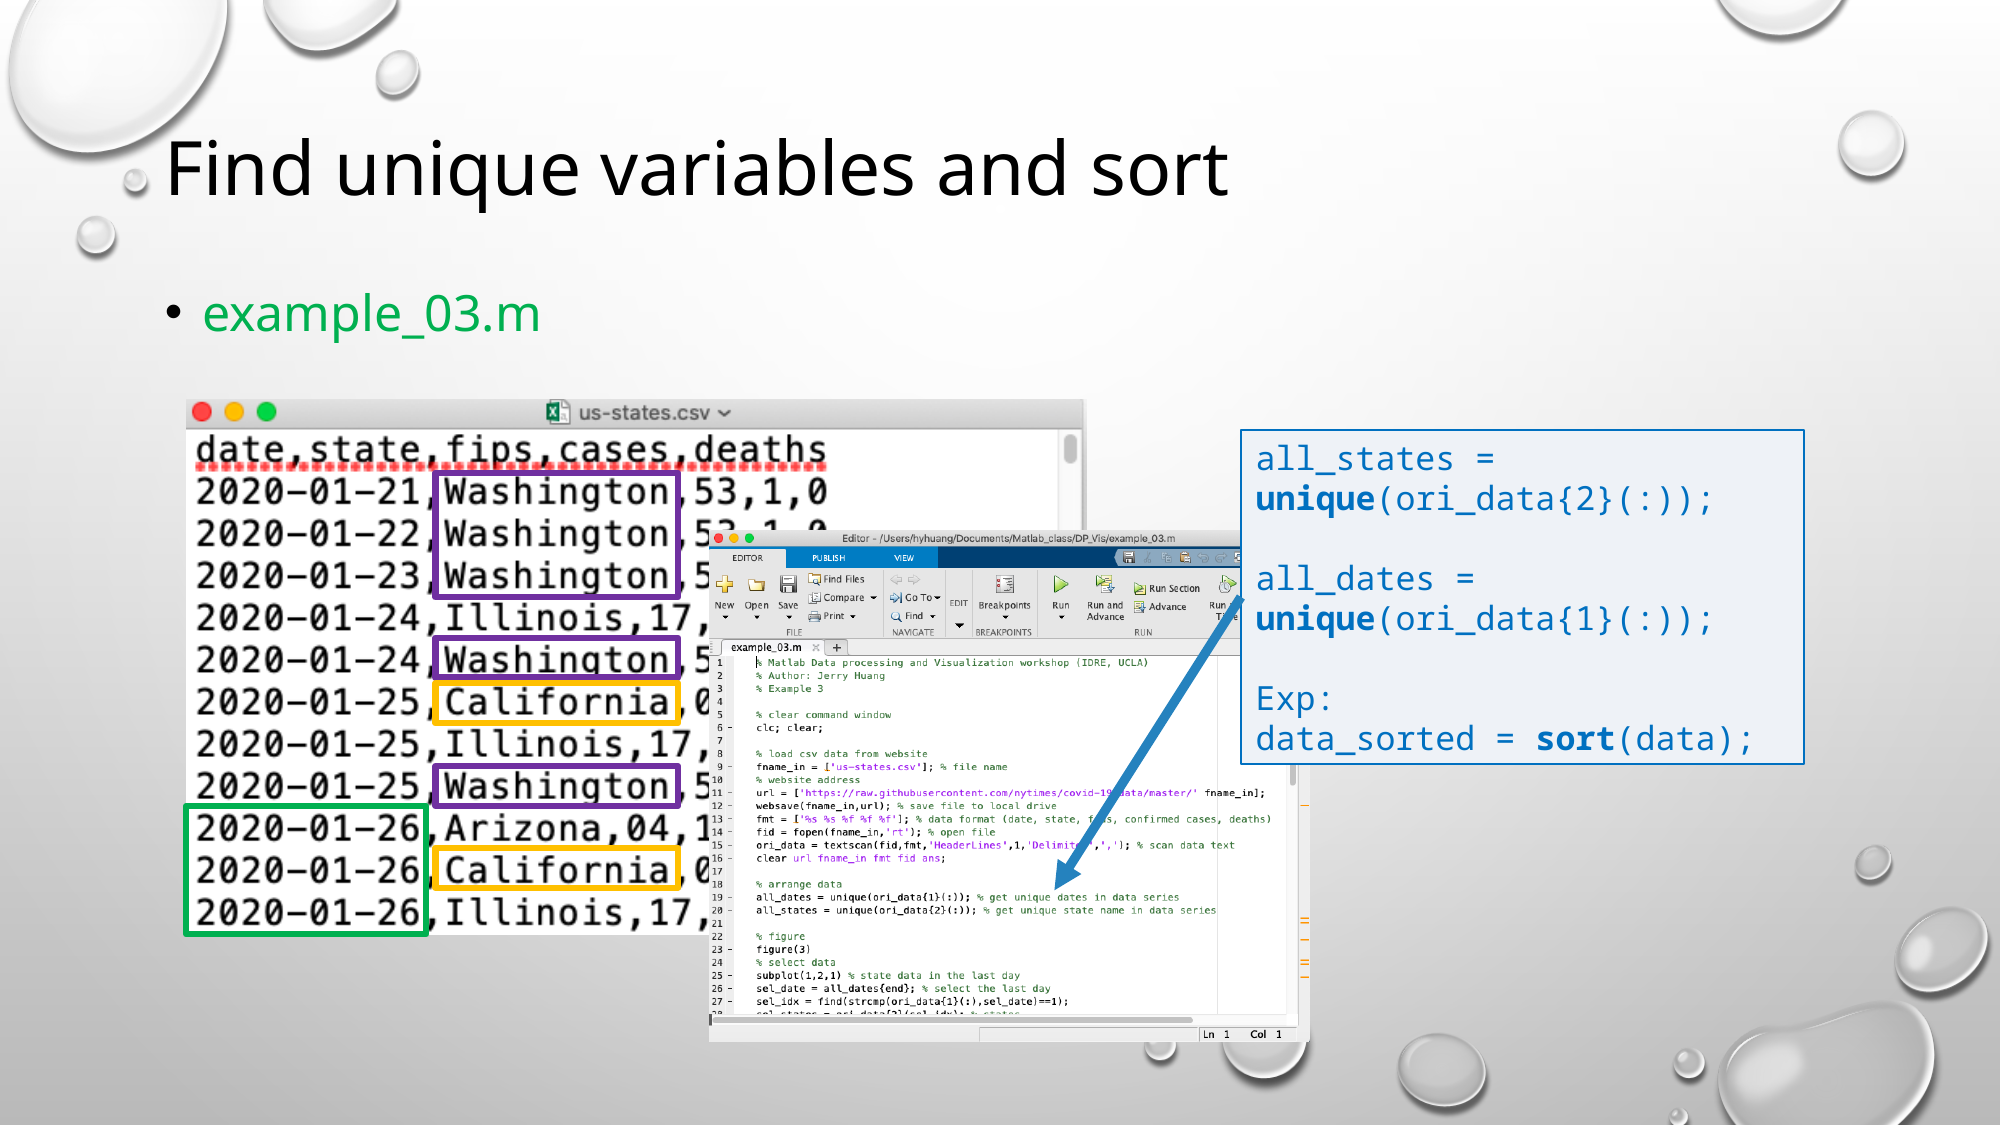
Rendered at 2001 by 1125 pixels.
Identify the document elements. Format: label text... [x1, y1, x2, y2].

list example_03.m [149, 261, 1850, 1025]
title Find unique variables and sort [149, 101, 1851, 242]
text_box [435, 682, 679, 889]
text_box all_states = unique(ori_data{2}(:)); all_dates = unique(ori_data{1}(:)); Exp: data_sorted = sort(data); [1240, 429, 1805, 764]
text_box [1054, 598, 1242, 891]
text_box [435, 472, 679, 682]
picture [0, 0, 2000, 1125]
